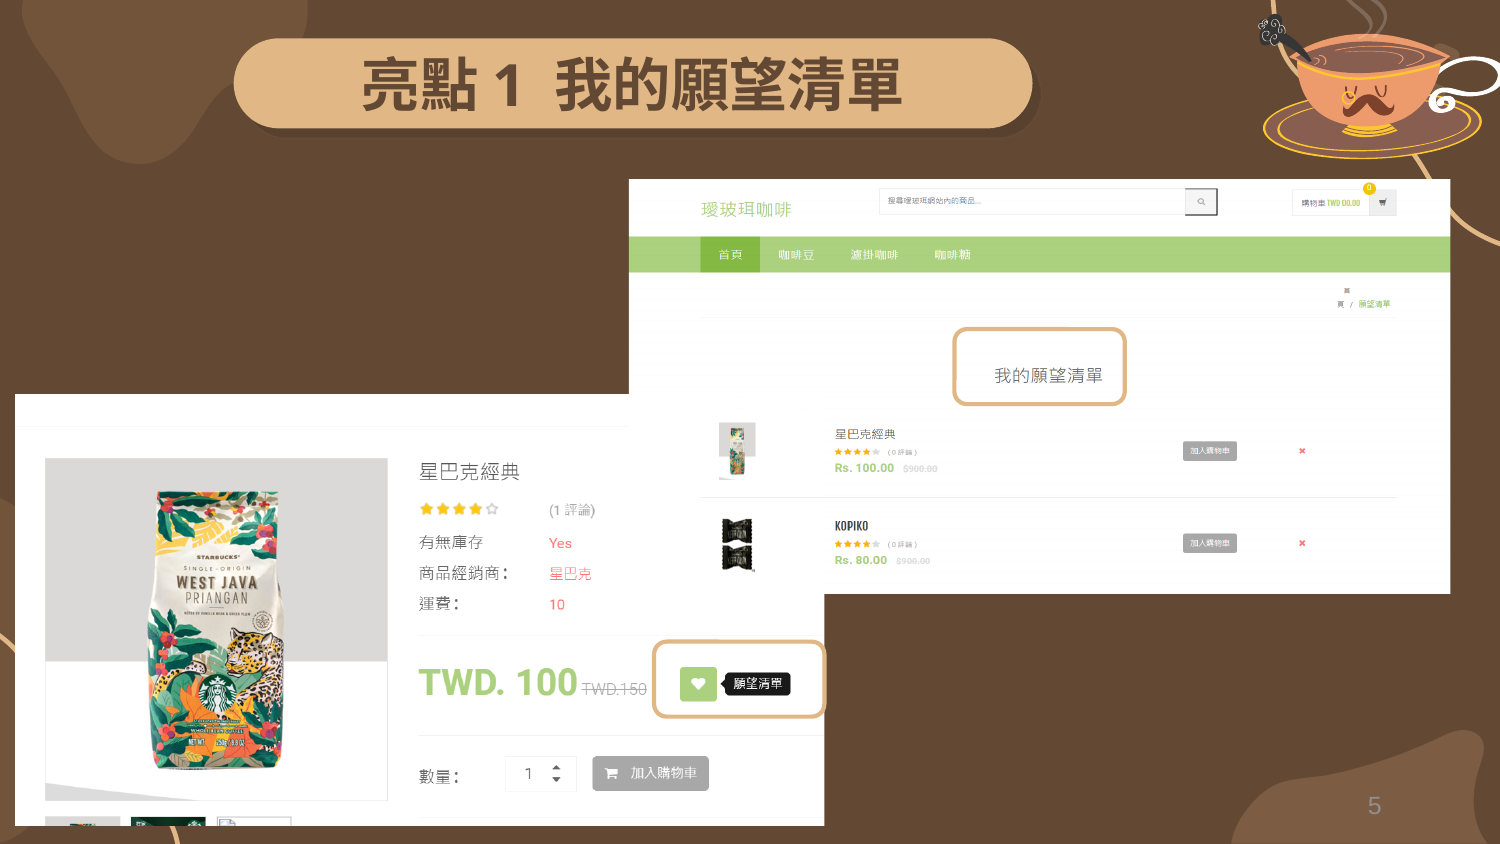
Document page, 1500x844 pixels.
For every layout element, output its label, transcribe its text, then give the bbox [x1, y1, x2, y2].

picture [14, 179, 1451, 826]
title 亮點1 我的願望清單 [1, 45, 1253, 121]
text_box [254, 121, 1013, 129]
slide_number 5 [1059, 782, 1397, 828]
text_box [1258, 0, 1500, 160]
text_box [255, 38, 1012, 45]
